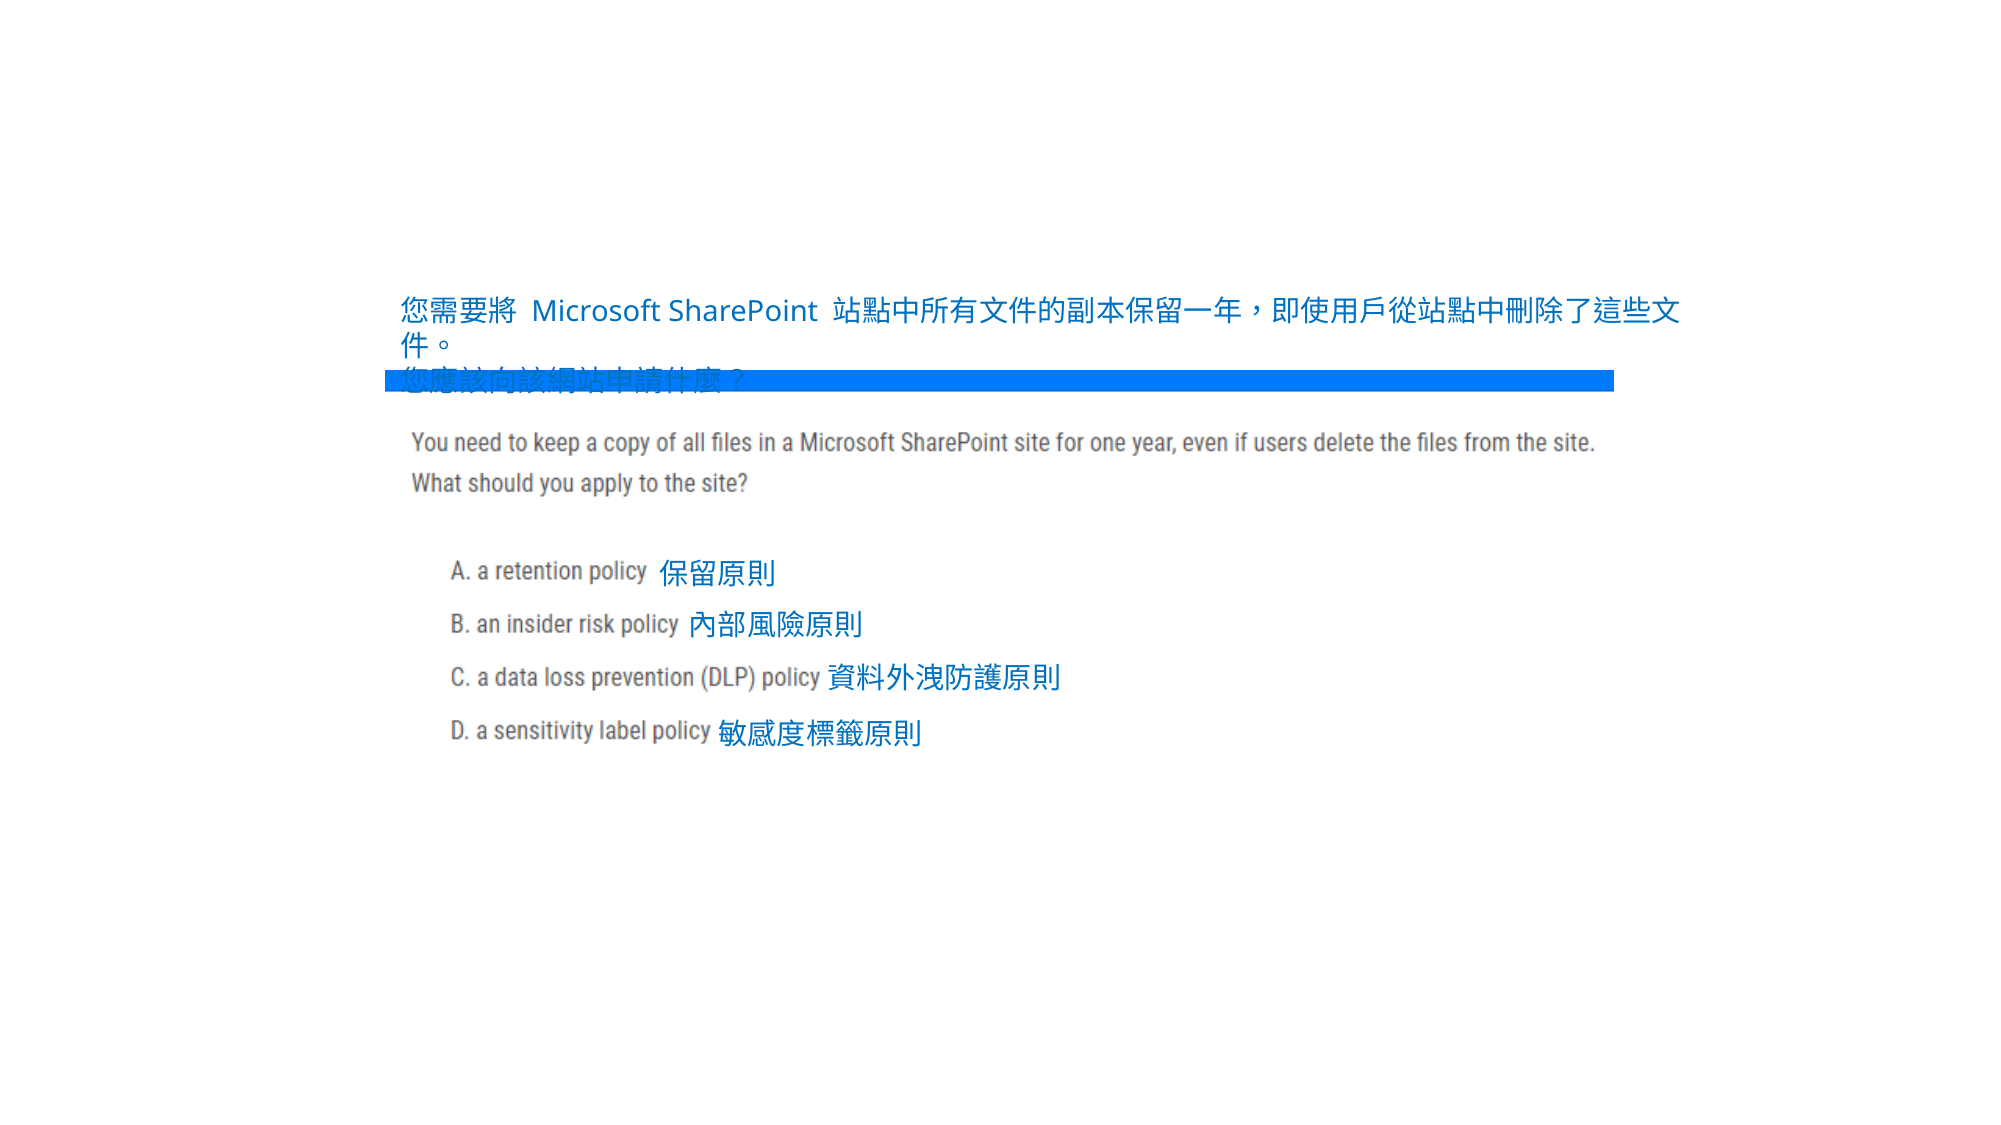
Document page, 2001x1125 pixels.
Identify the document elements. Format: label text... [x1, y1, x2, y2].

text_box 您需要將 Microsoft SharePoint 站點中所有文件的副本保留一年，即使用戶從站點中刪除了這些文件。 您應該向該網站申請什麼？ [385, 284, 1739, 405]
picture [385, 370, 1615, 755]
